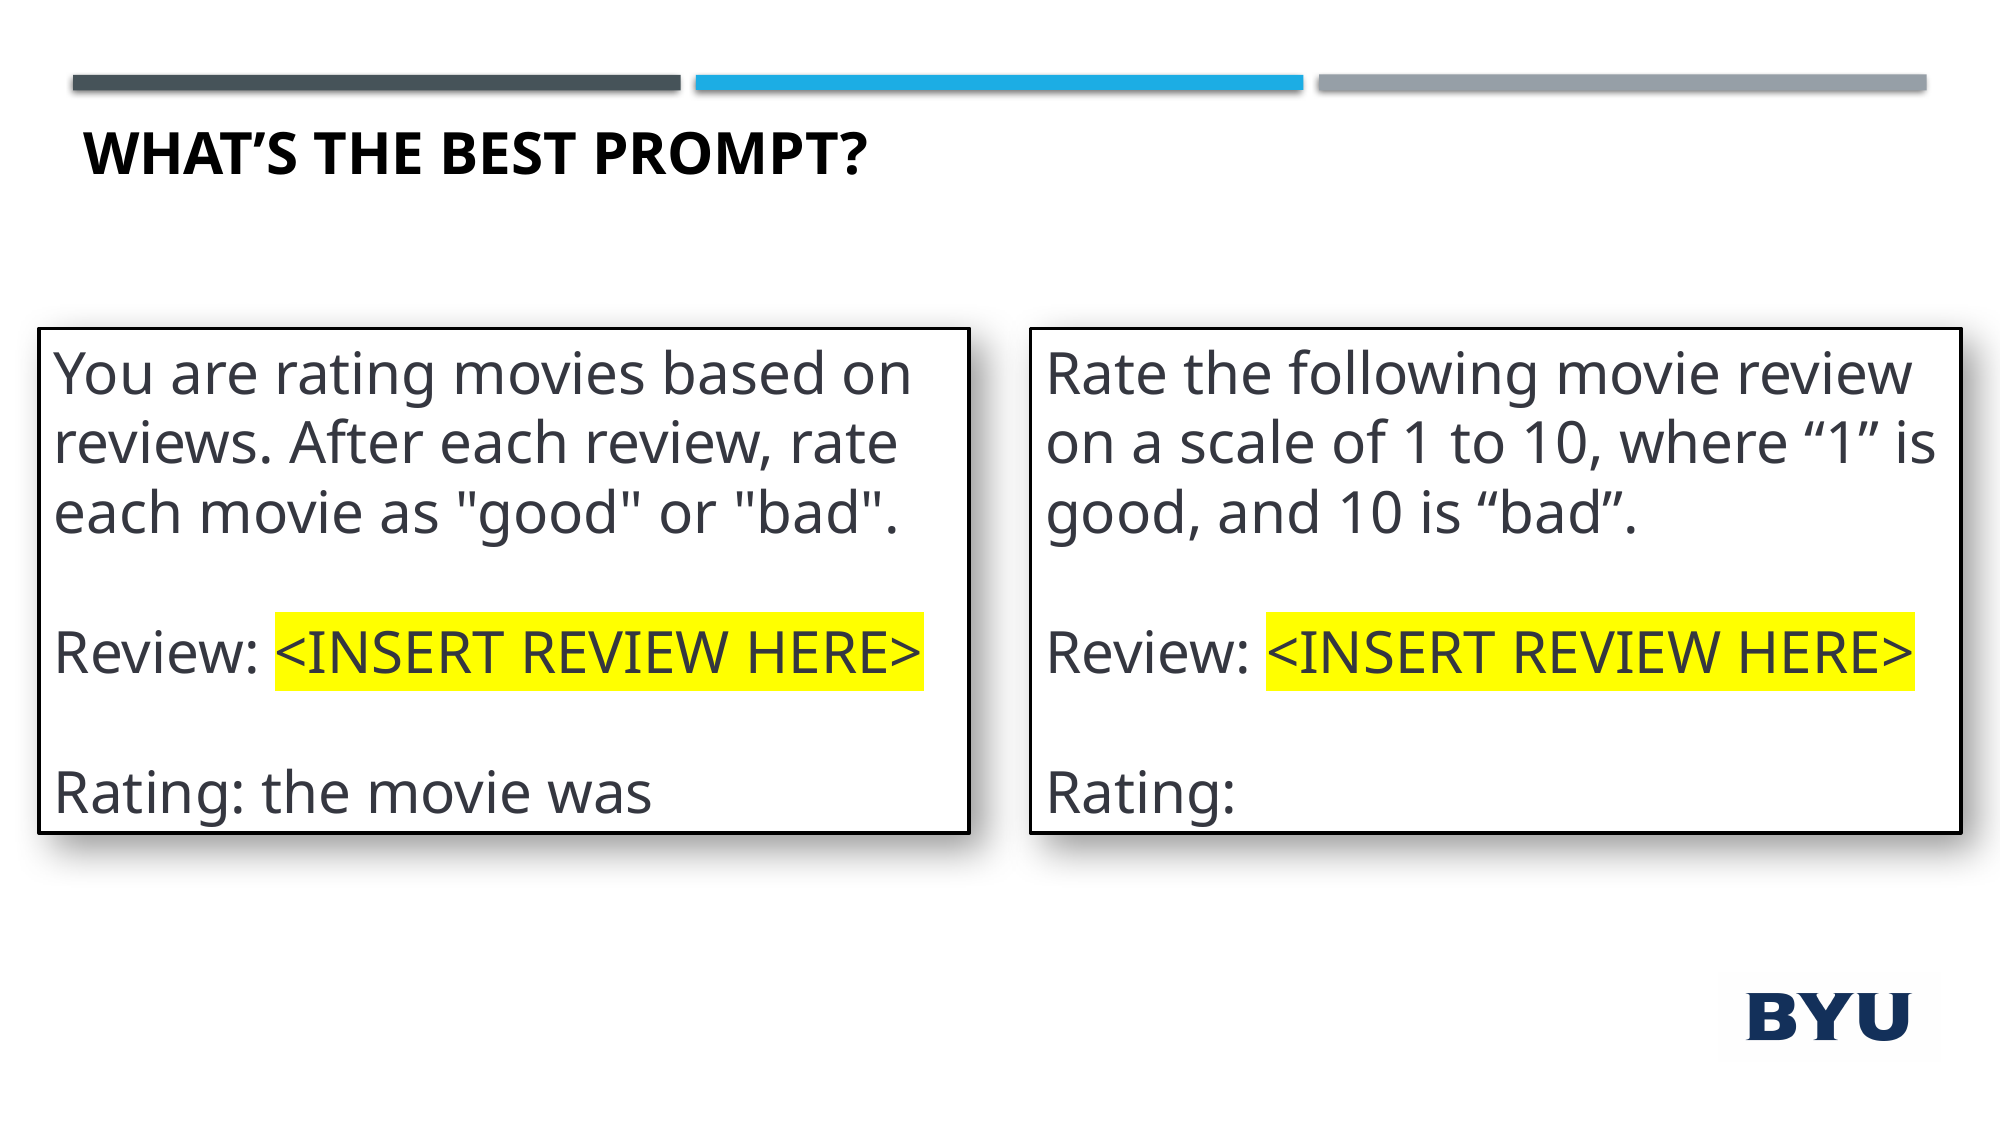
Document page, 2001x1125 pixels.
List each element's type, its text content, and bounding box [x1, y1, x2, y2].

title What’s the best prompt? [68, 97, 1932, 194]
picture [1718, 972, 1941, 1062]
text_box You are rating movies based on reviews. After each review, rate each movie as "good" or "bad". Review: <INSERT REVIEW HERE> Rating: the movie was [37, 327, 971, 835]
text_box Rate the following movie review on a scale of 1 to 10, where “1” is good, and 10 is “bad”. Review: <INSERT REVIEW HERE> Rating: [1029, 327, 1963, 835]
